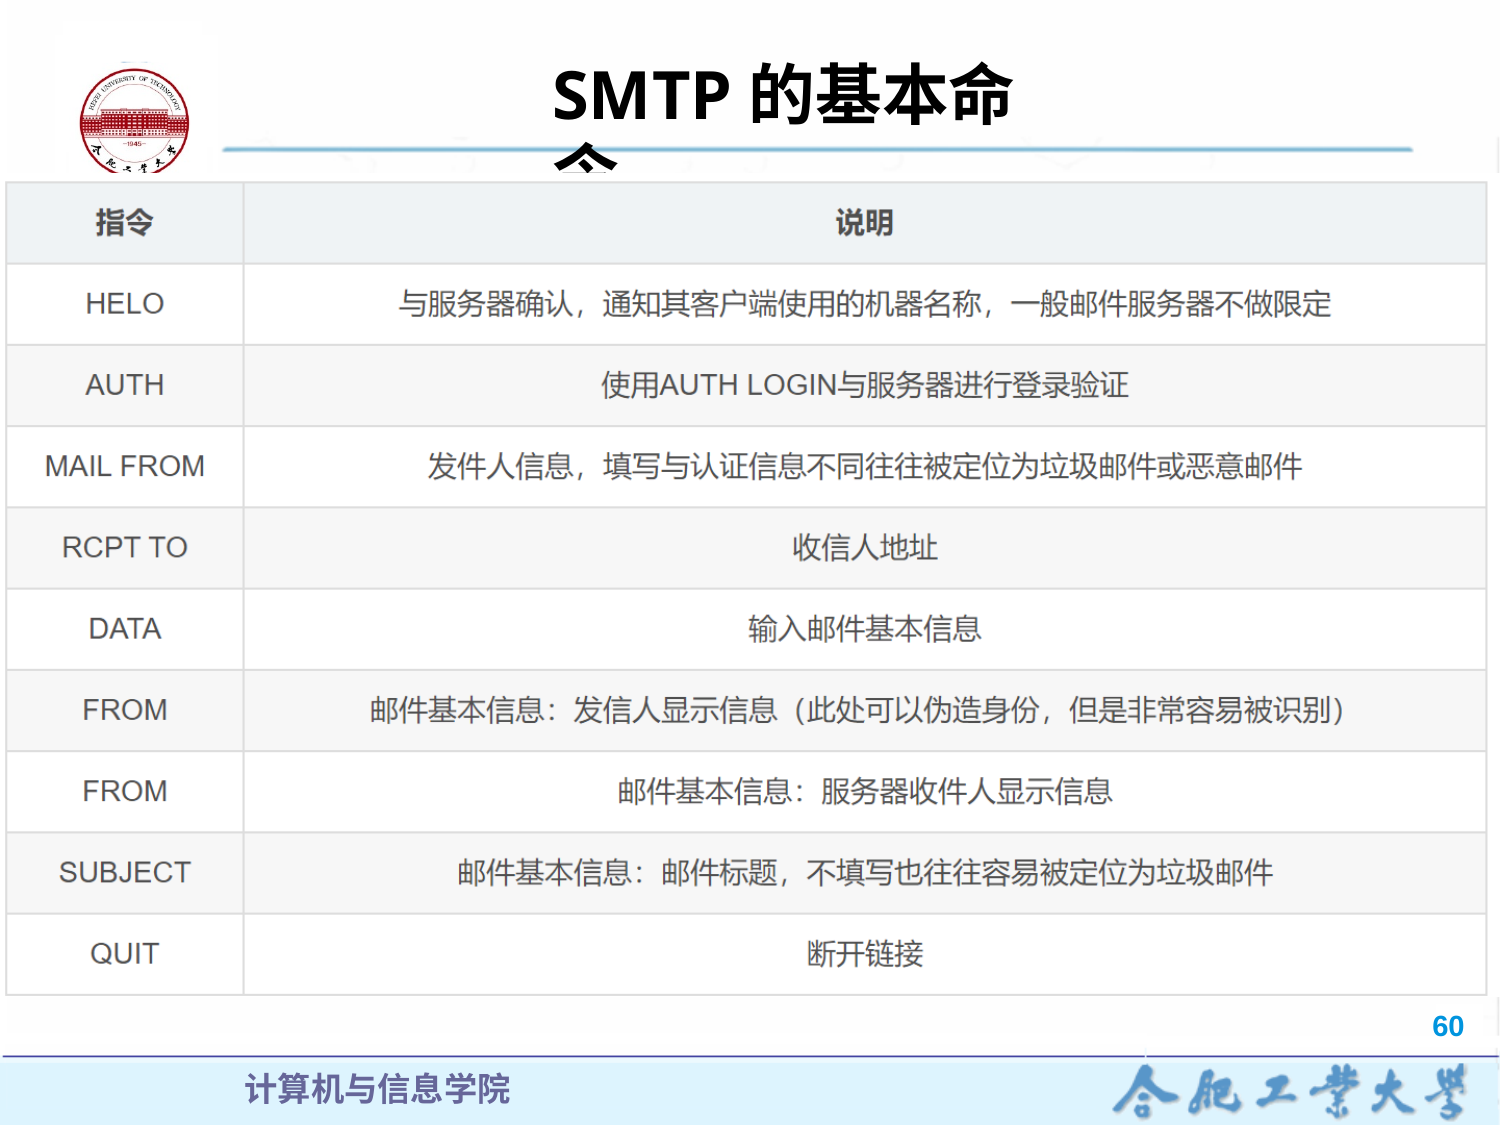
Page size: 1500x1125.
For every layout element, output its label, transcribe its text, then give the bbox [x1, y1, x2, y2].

picture [0, 0, 1500, 1125]
text_box SMTP的基本命令 [537, 45, 1087, 173]
